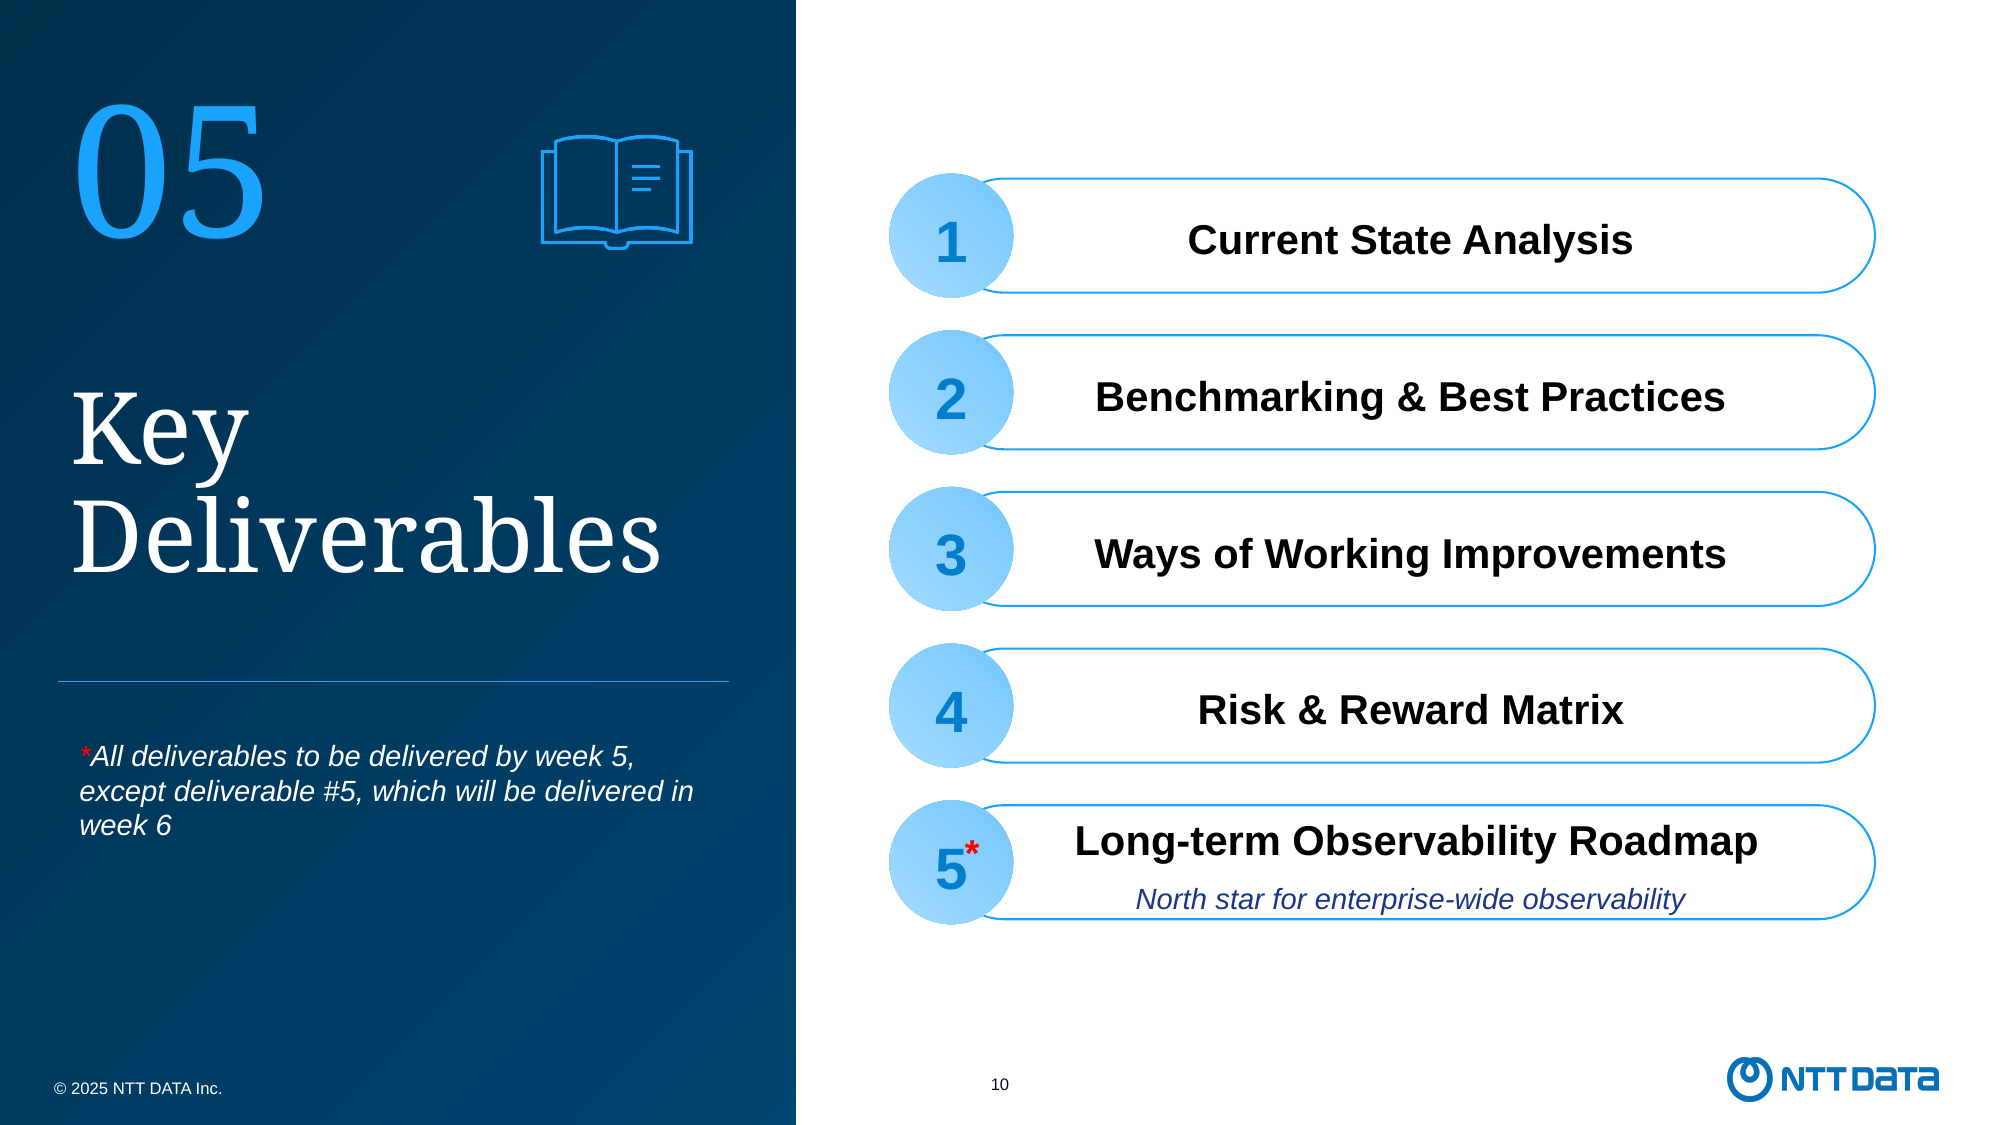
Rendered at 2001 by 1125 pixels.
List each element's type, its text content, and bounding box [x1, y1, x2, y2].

text_box Risk & Reward Matrix [984, 647, 1877, 764]
text_box Benchmarking & Best Practices [984, 334, 1877, 451]
text_box *All deliverables to be delivered by week 5, except deliverable #5, which will be delivered in week 6 [79, 736, 708, 784]
title Key Deliverables [70, 378, 773, 474]
text_box * [950, 821, 988, 881]
text_box [0, 0, 797, 1125]
text_box Current State Analysis [984, 177, 1877, 294]
text_box 10 [975, 1076, 1025, 1092]
picture [525, 104, 708, 286]
text_box © 2025 NTT DATA Inc. [39, 1070, 836, 1099]
text_box 05 [70, 78, 344, 275]
text_box Ways of Working Improvements [984, 490, 1877, 607]
picture [1727, 1057, 1939, 1102]
text_box Long-term Observability Roadmap North star for enterprise-wide observability [984, 804, 1877, 921]
text_box 3 [888, 485, 1015, 612]
text_box 2 [888, 329, 1015, 456]
text_box 4 [888, 642, 1015, 769]
text_box 5 [888, 799, 1015, 926]
text_box 1 [888, 172, 1015, 299]
